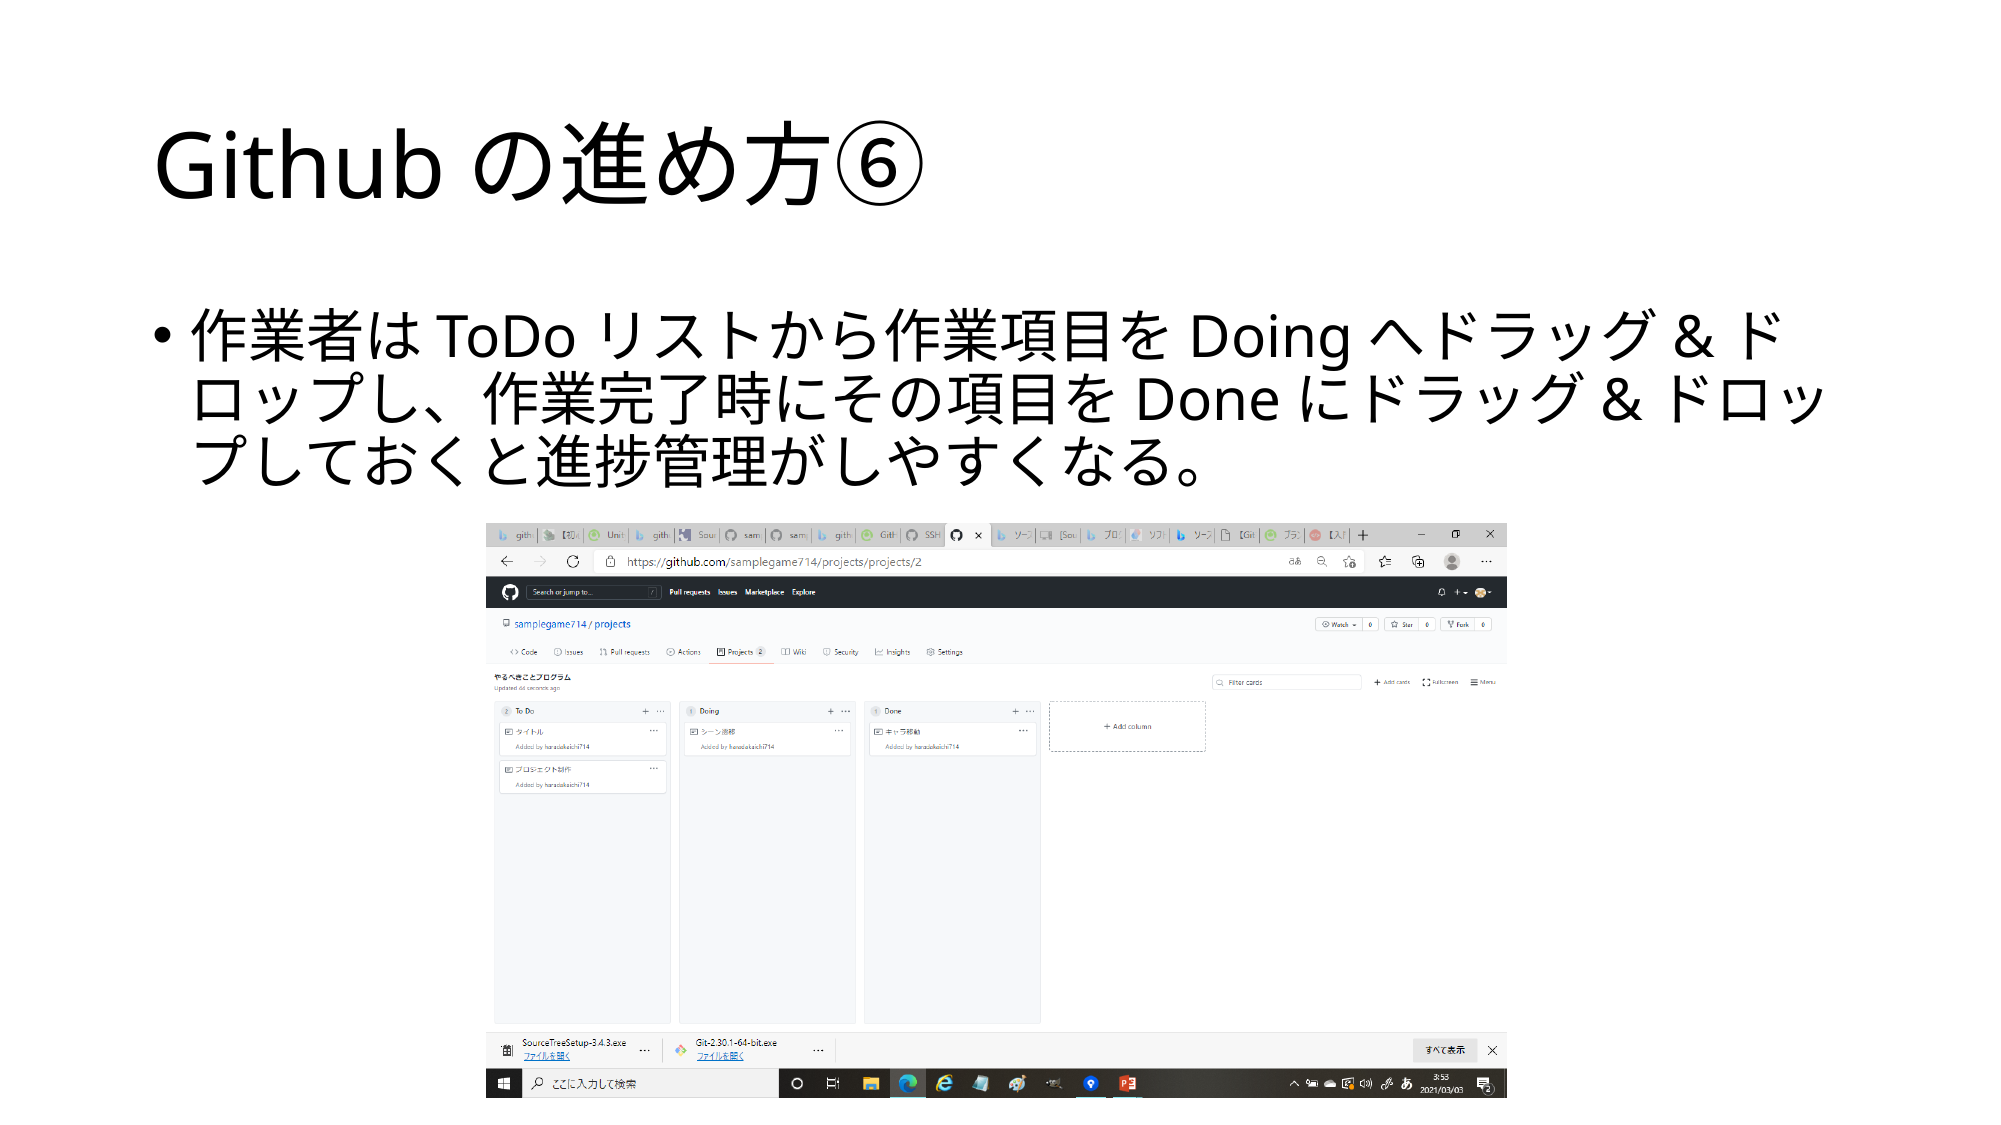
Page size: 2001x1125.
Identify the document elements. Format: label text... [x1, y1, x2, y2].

title Githubの進め方⑥ [137, 59, 1863, 278]
picture [486, 523, 1507, 1098]
list 作業者はToDoリストから作業項目をDoingへドラッグ&ドロップし、作業完了時にその項目をDoneにドラッグ&ドロップしておくと進捗管理がしやすくなる。 [137, 299, 1863, 1014]
